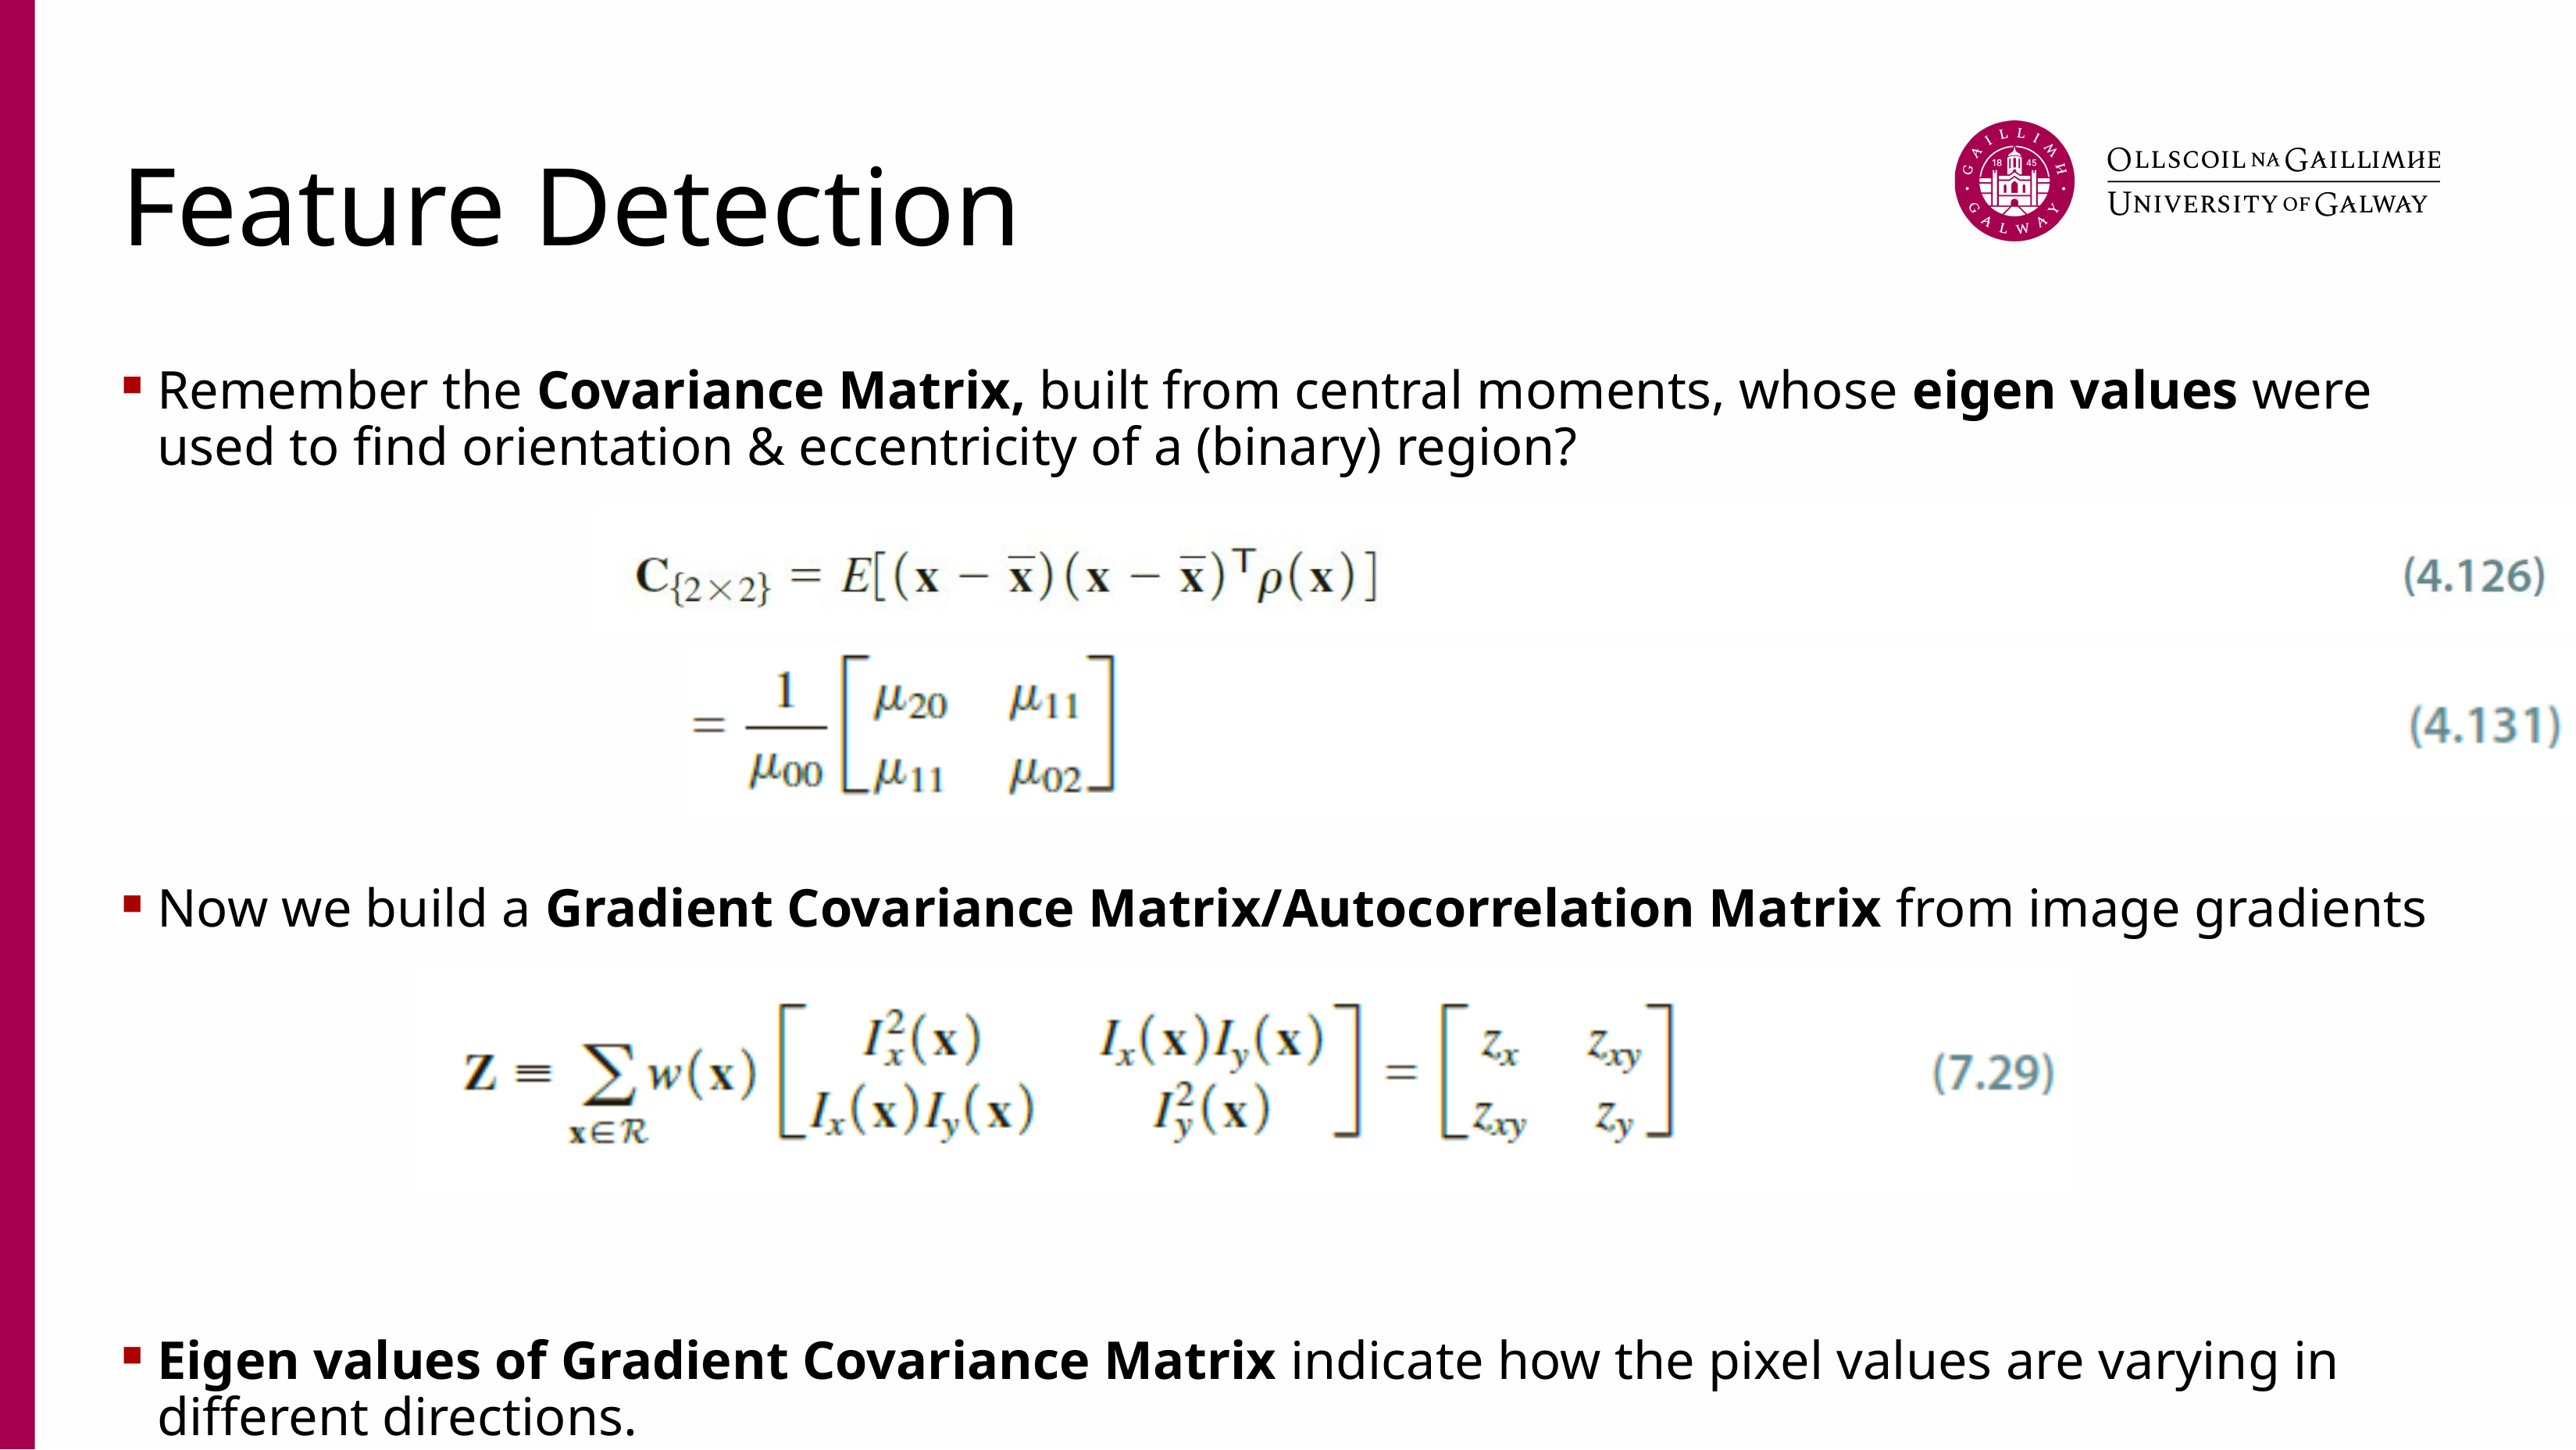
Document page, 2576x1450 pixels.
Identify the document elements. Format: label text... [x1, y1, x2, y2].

picture [417, 964, 2076, 1192]
picture [687, 645, 2576, 821]
title Feature Detection [109, 132, 1936, 263]
list Remember the Covariance Matrix, built from central moments, whose eigen values were used to find orientation & eccentricity of a (binary) region? Now we build a Gradient Covariance Matrix/Autocorrelation Matrix from image gradients Eigen values of Gradient Covariance Matrix indicate how the pixel values are varying in different directions. Eigenvalues are inherently rotationally invariant. Why? [109, 358, 2478, 1145]
picture [593, 507, 2576, 631]
